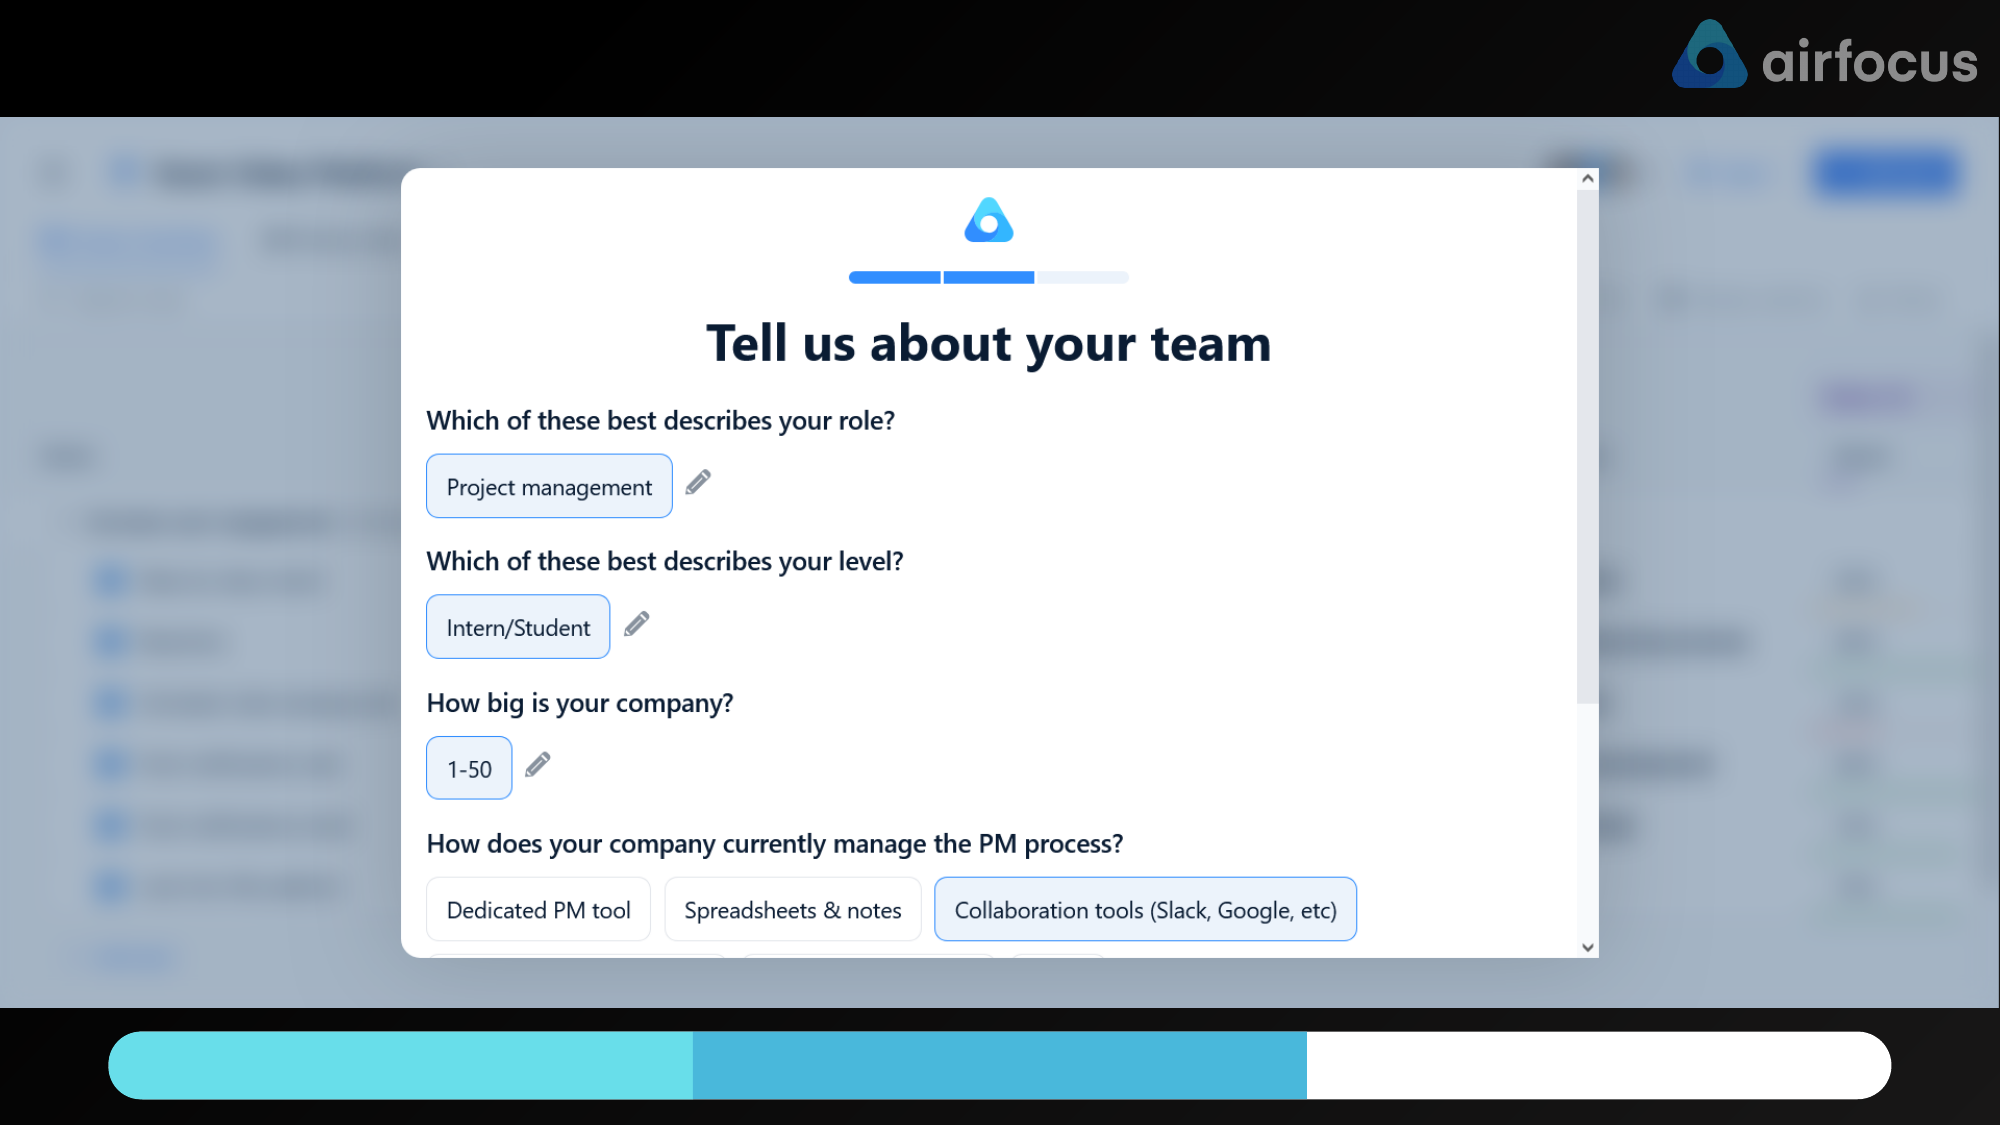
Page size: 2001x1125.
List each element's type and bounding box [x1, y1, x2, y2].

picture [1756, 31, 1984, 88]
text_box [692, 1031, 1308, 1100]
text_box [695, 1030, 1893, 1101]
picture [0, 117, 2000, 1008]
text_box [107, 1030, 695, 1101]
picture [1672, 19, 1750, 88]
